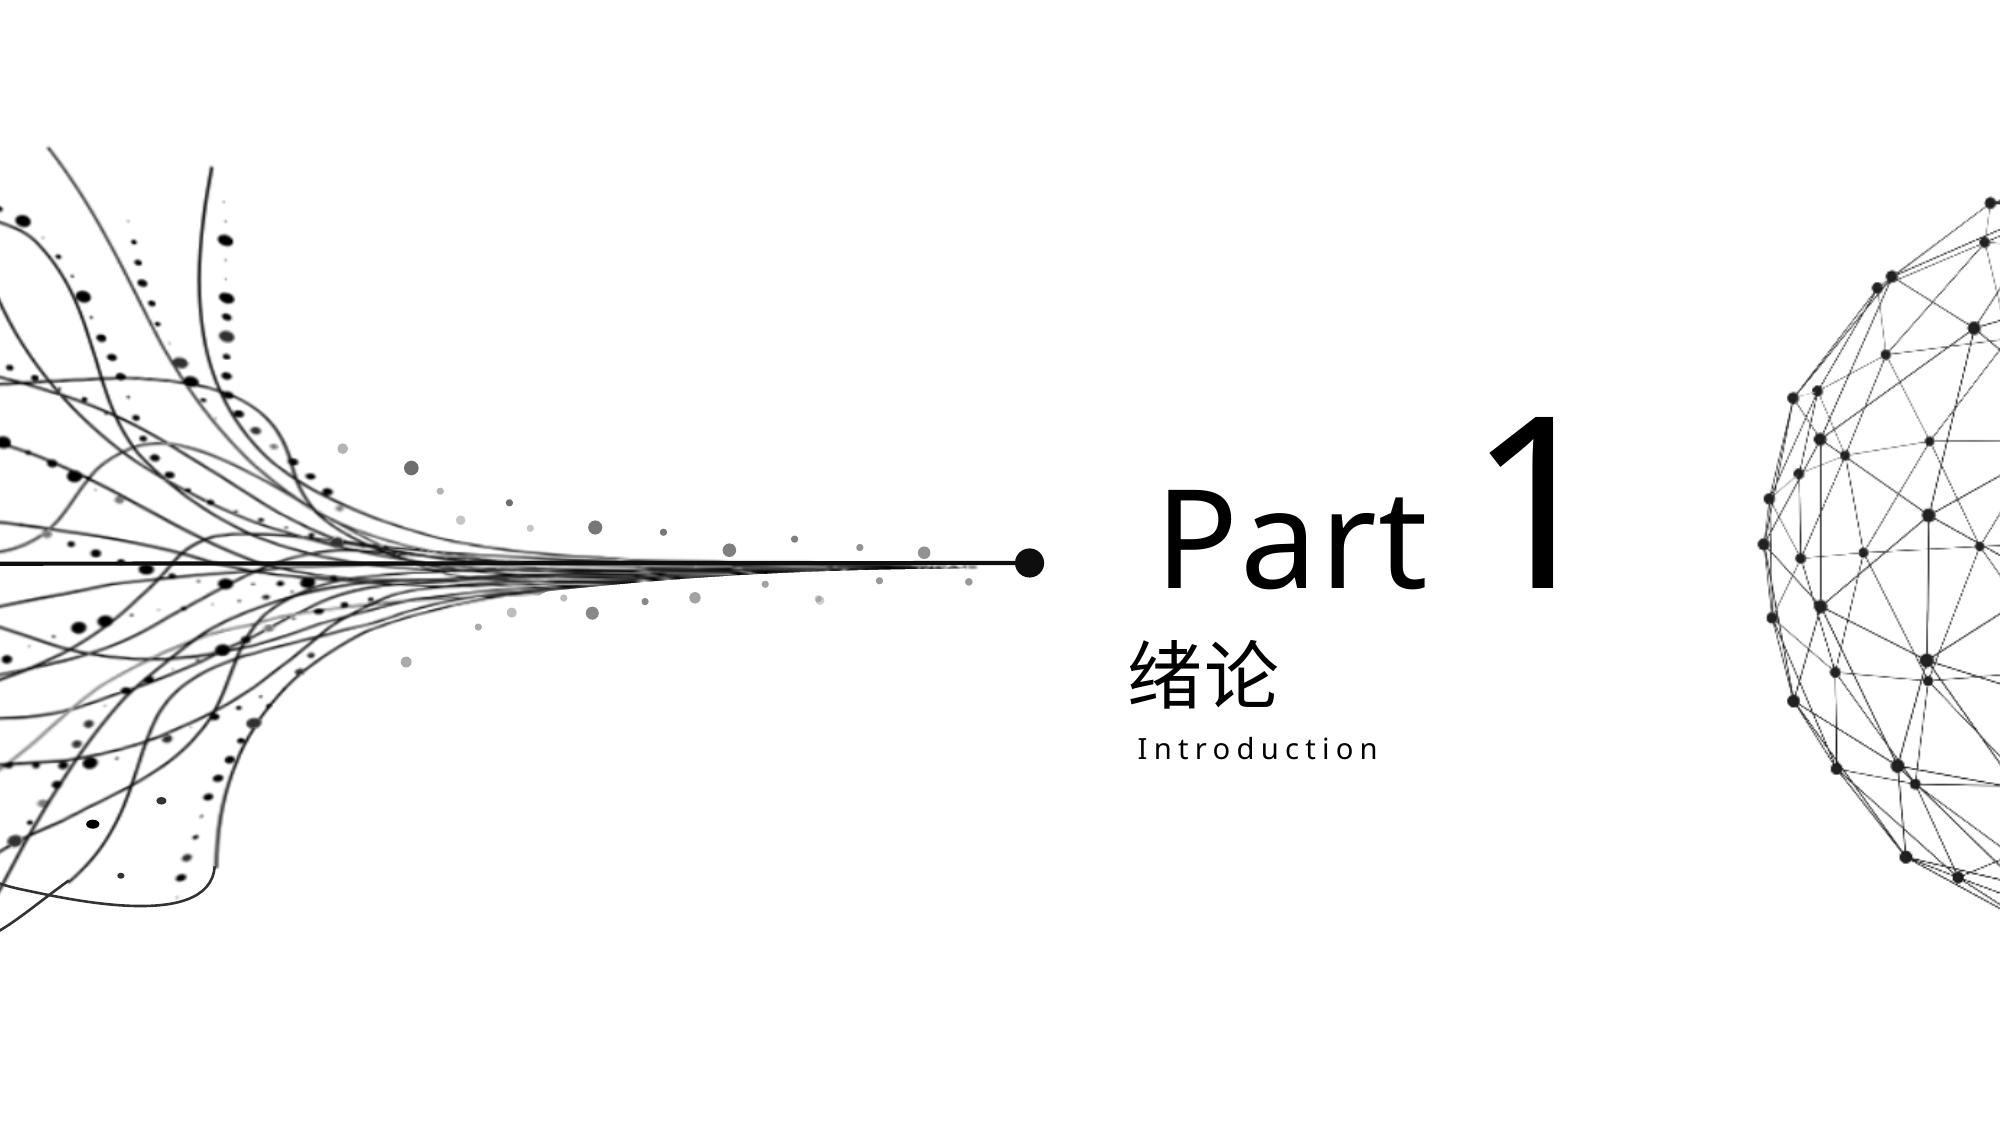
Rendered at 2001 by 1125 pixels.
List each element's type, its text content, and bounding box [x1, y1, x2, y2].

picture [0, 0, 1045, 1125]
text_box Introduction [1122, 723, 1583, 773]
picture [1583, 53, 2000, 1057]
text_box 绪论 [1112, 644, 1583, 726]
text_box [337, 443, 973, 668]
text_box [436, 487, 884, 631]
text_box Part 1 [1092, 341, 1583, 644]
